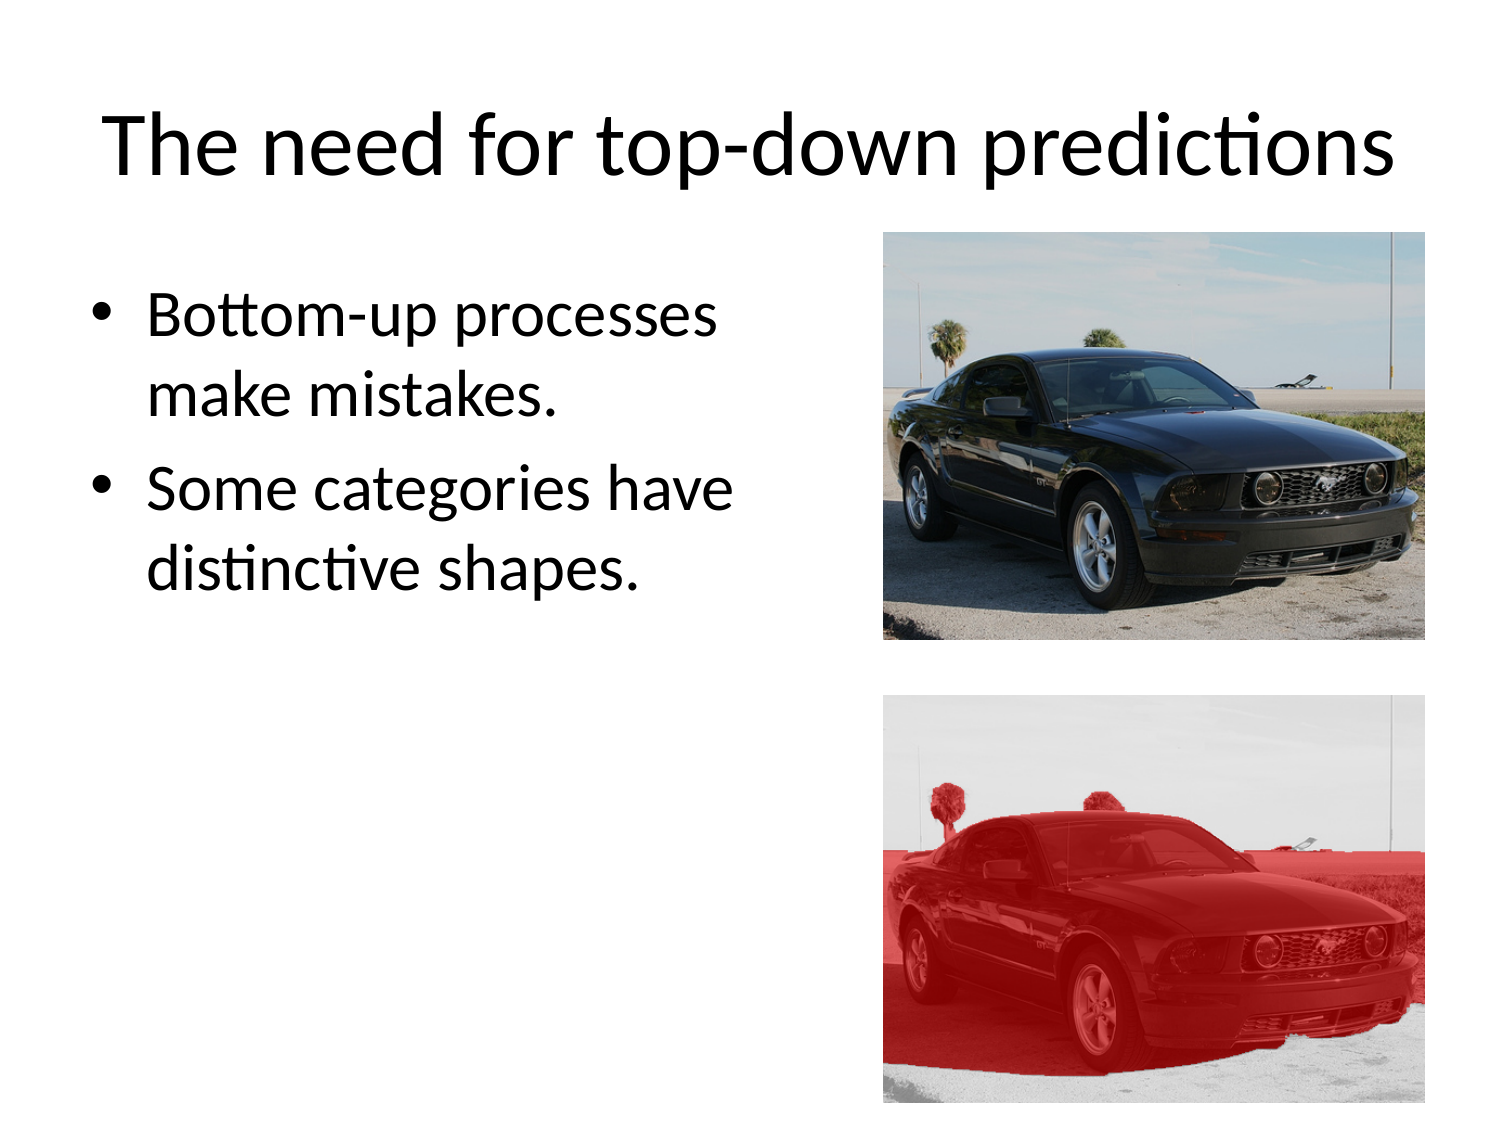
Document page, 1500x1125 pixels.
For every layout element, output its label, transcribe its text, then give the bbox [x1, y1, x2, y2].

picture [883, 232, 1426, 641]
title The need for top-down predictions [75, 45, 1425, 233]
list Bottom-up processes make mistakes. Some categories have distinctive shapes. [75, 262, 839, 1005]
picture [883, 695, 1426, 1103]
